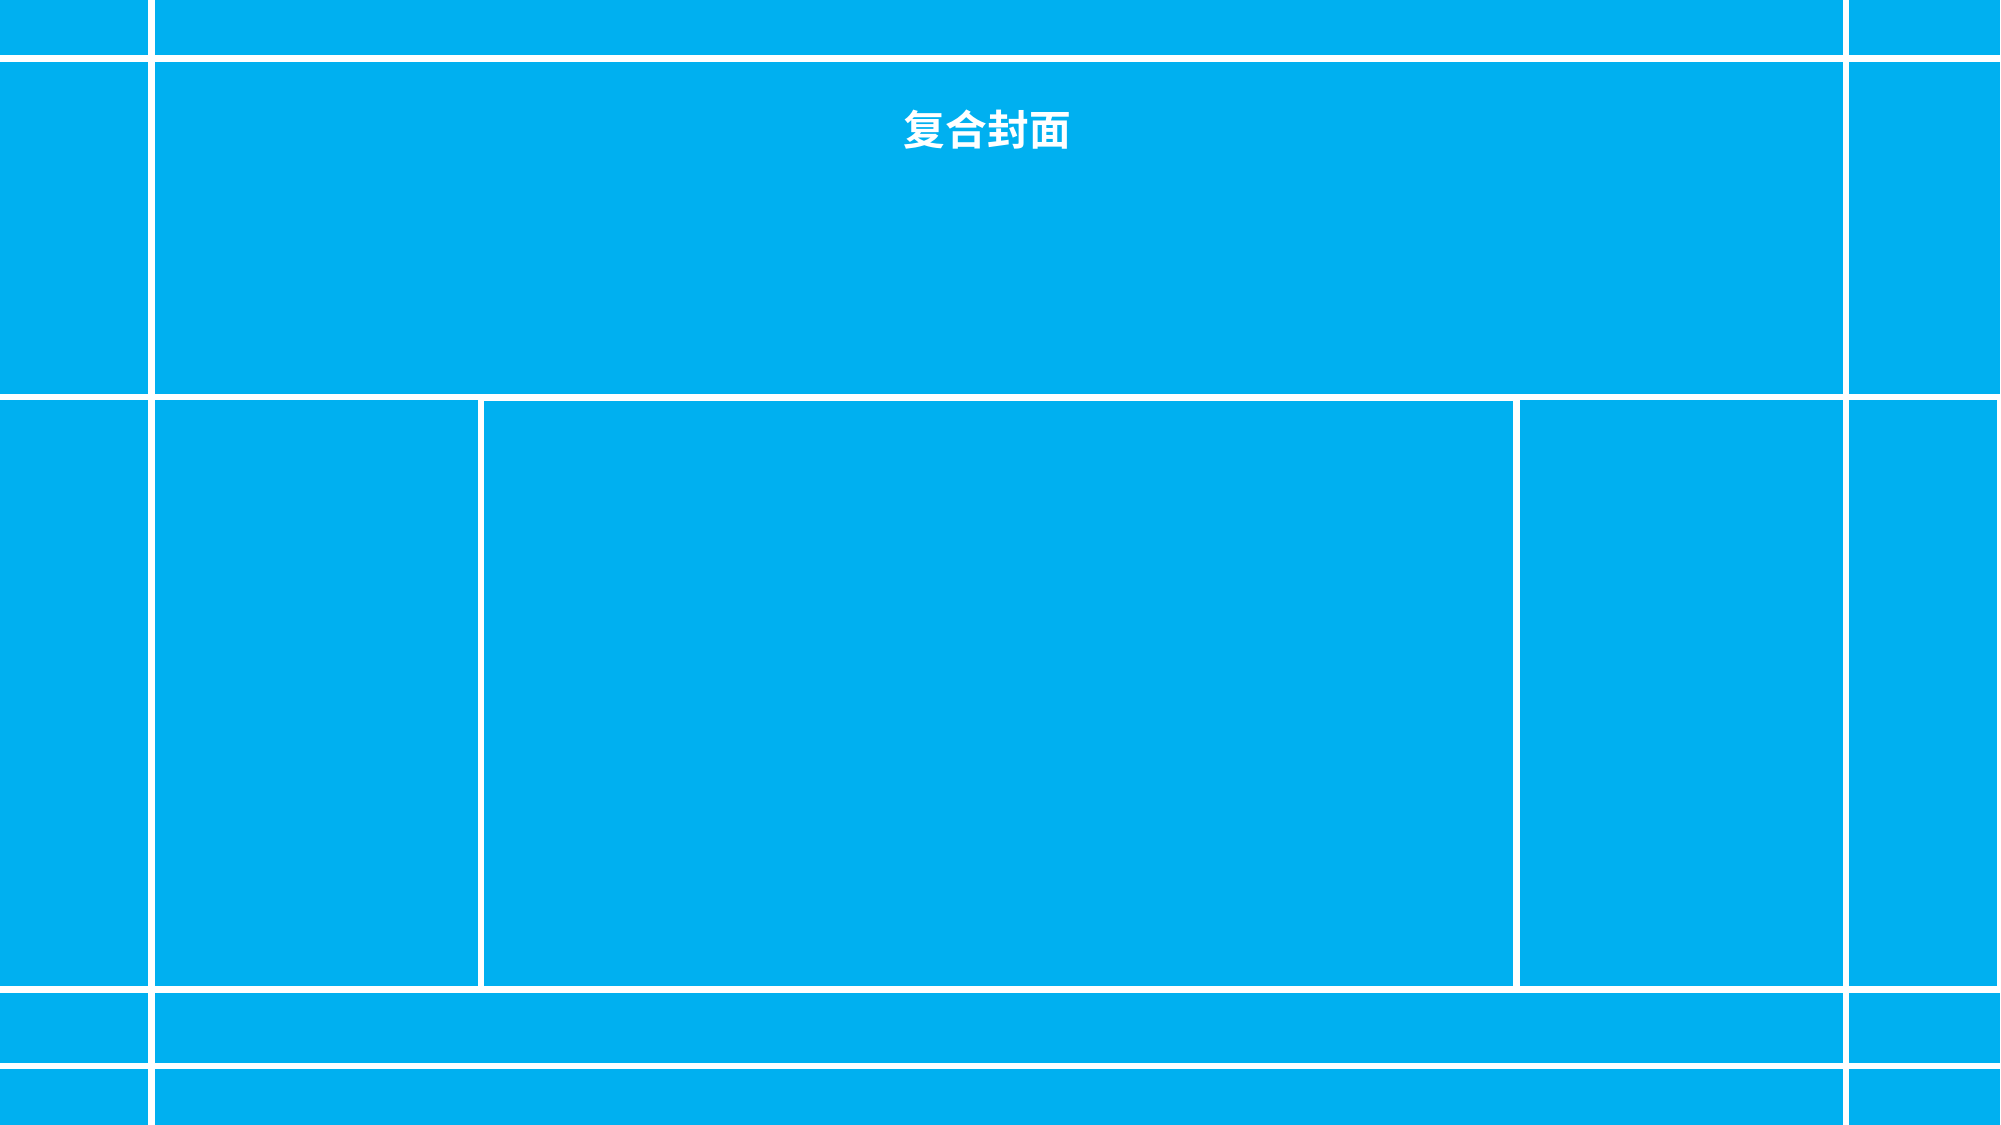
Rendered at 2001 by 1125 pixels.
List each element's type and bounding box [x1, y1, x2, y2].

text_box [150, 0, 1847, 57]
text_box [0, 991, 2000, 1067]
text_box [0, 396, 2000, 991]
picture [0, 0, 150, 57]
text_box [0, 57, 2000, 396]
picture [0, 1067, 150, 1125]
text_box [150, 1067, 1847, 1125]
picture [1847, 0, 2000, 57]
picture [1847, 1067, 2000, 1125]
